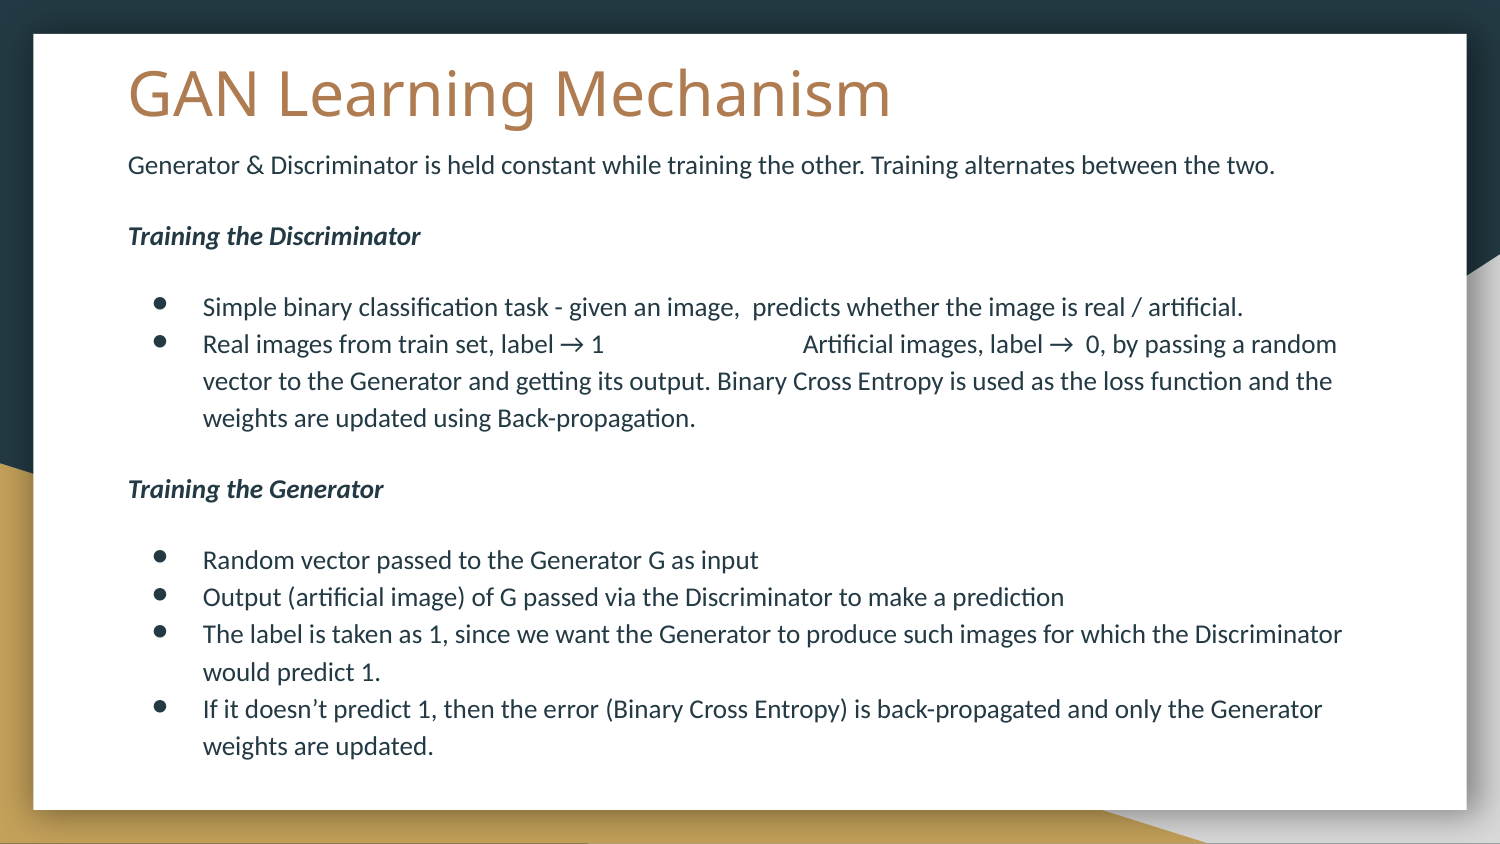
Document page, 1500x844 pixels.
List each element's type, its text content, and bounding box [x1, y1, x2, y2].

title GAN Learning Mechanism [112, 38, 1345, 127]
list Generator & Discriminator is held constant while training the other. Training alternates between the two. Training the Discriminator Simple binary classification task - given an image, predicts whether the image is real / artificial. Real images from train set, label → 1 Artificial images, label → 0, by passing a random vector to the Generator and getting its output. Binary Cross Entropy is used as the loss function and the weights are updated using Back-propagation. Training the Generator Random vector passed to the Generator G as input Output (artificial image) of G passed via the Discriminator to make a prediction The label is taken as 1, since we want the Generator to produce such images for which the Discriminator would predict 1. If it doesn’t predict 1, then the error (Binary Cross Entropy) is back-propagated and only the Generator weights are updated. [112, 127, 1387, 796]
